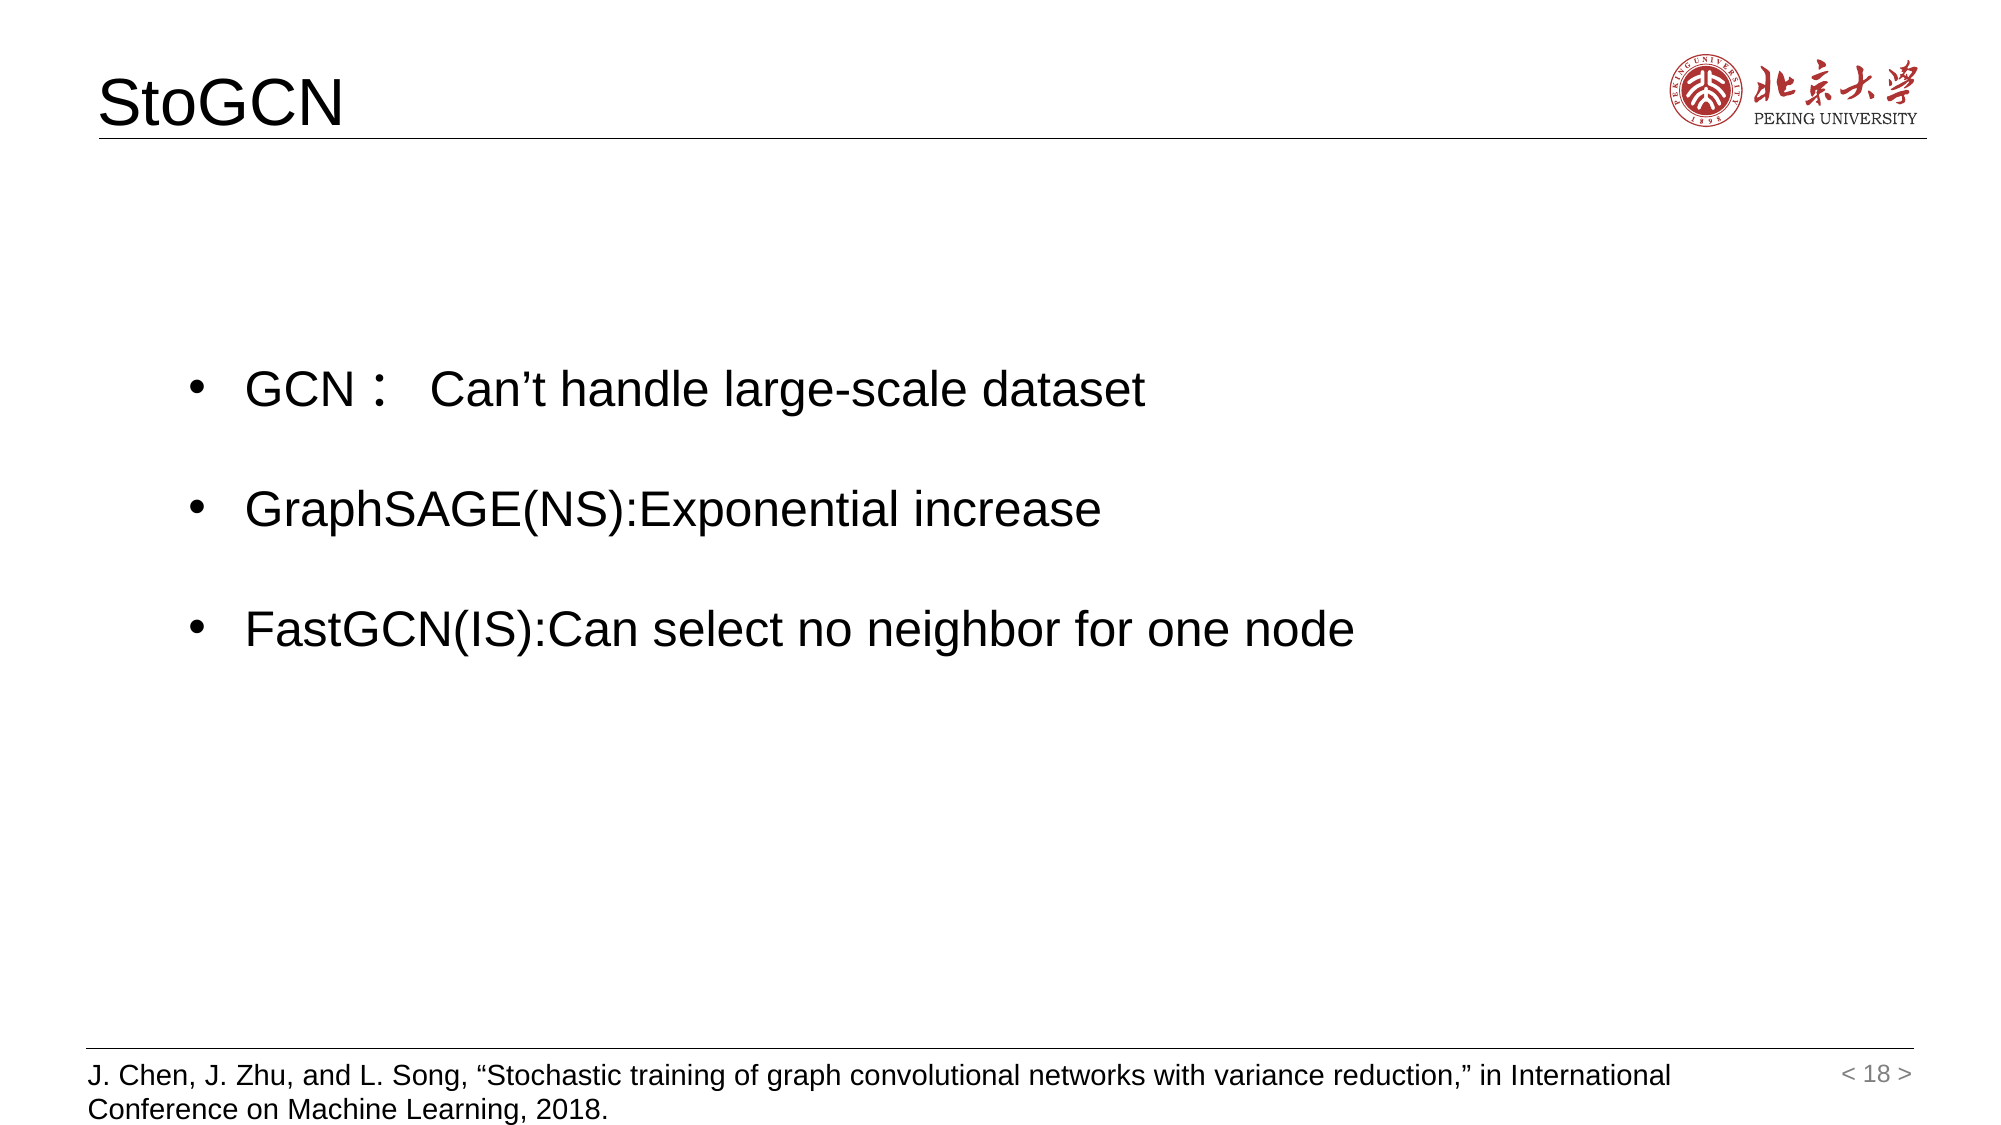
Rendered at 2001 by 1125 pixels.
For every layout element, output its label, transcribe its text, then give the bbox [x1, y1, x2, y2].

slide_number < 18 > [1740, 1048, 1928, 1097]
text_box J. Chen, J. Zhu, and L. Song, “Stochastic training of graph convolutional networks with variance reduction,” in International Conference on Machine Learning, 2018. [72, 1048, 1740, 1125]
text_box GCN：Can’t handle large-scale dataset GraphSAGE(NS):Exponential increase FastGCN(IS):Can select no neighbor for one node [173, 348, 1408, 844]
text_box StoGCN [0, 51, 1230, 146]
